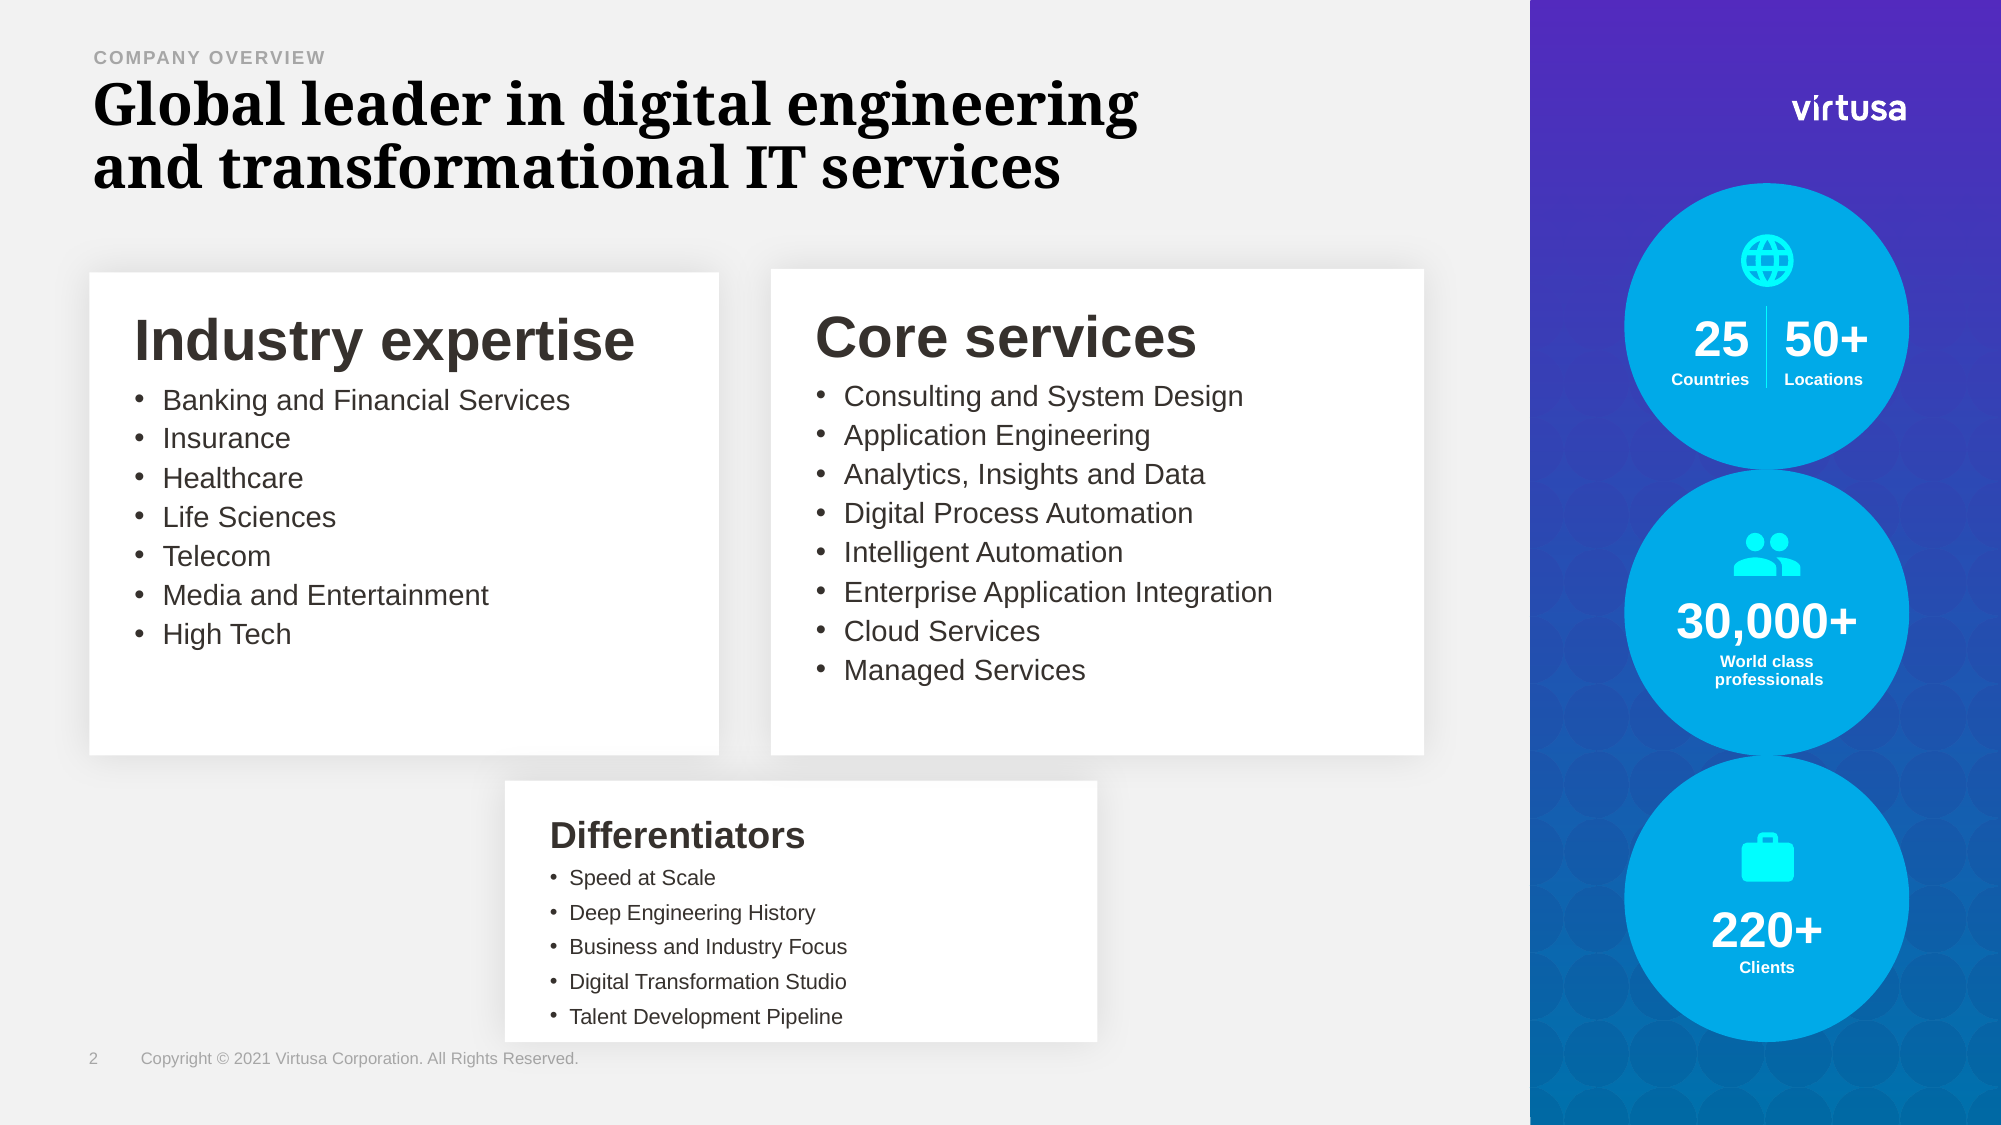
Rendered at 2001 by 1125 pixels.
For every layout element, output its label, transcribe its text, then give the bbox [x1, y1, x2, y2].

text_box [1667, 532, 1867, 682]
title Global leader in digital engineering and transformational IT services [92, 75, 1667, 230]
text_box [1624, 183, 1910, 1043]
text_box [1654, 234, 1880, 400]
text_box Differentiators Speed at Scale Deep Engineering History Business and Industry Focus Digital Transformation Studio Talent Development Pipeline [504, 780, 1098, 1043]
text_box COMPANY OVERVIEW [93, 38, 340, 76]
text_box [1685, 832, 1849, 991]
text_box Core services Consulting and System Design Application Engineering Analytics, Insights and Data Digital Process Automation Intelligent Automation Enterprise Application Integration Cloud Services Managed Services [770, 268, 1425, 757]
text_box Industry expertise Banking and Financial Services Insurance Healthcare Life Sciences Telecom Media and Entertainment High Tech [88, 271, 720, 756]
